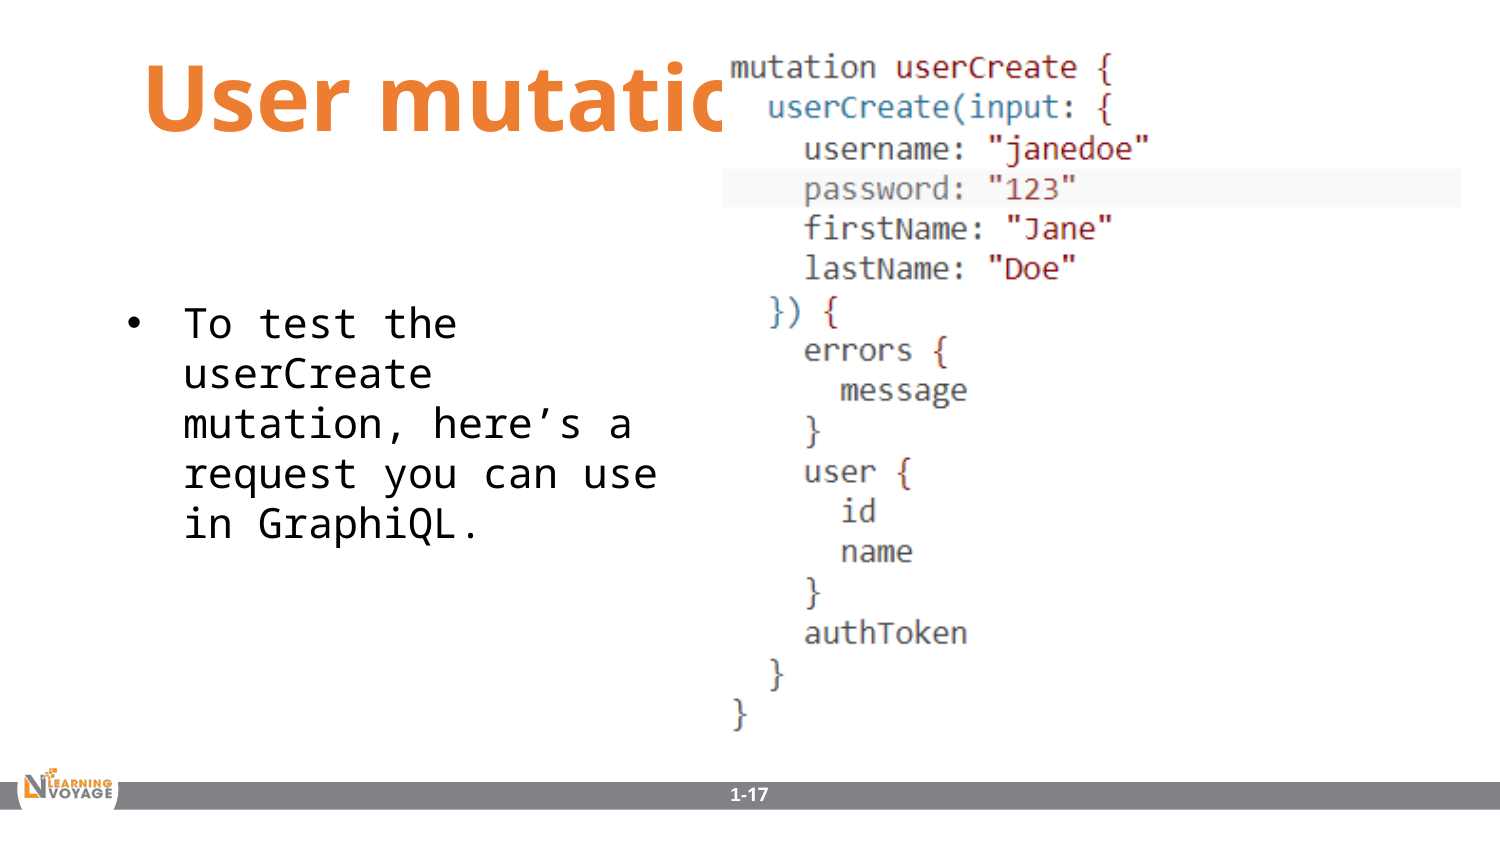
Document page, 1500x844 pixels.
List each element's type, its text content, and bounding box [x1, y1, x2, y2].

slide_number 1-17 [692, 770, 784, 821]
picture [0, 706, 144, 844]
picture [722, 48, 1461, 741]
text_box To test the userCreate mutation, here’s a request you can use in GraphiQL. [126, 294, 671, 547]
text_box User mutations [126, 37, 1184, 153]
